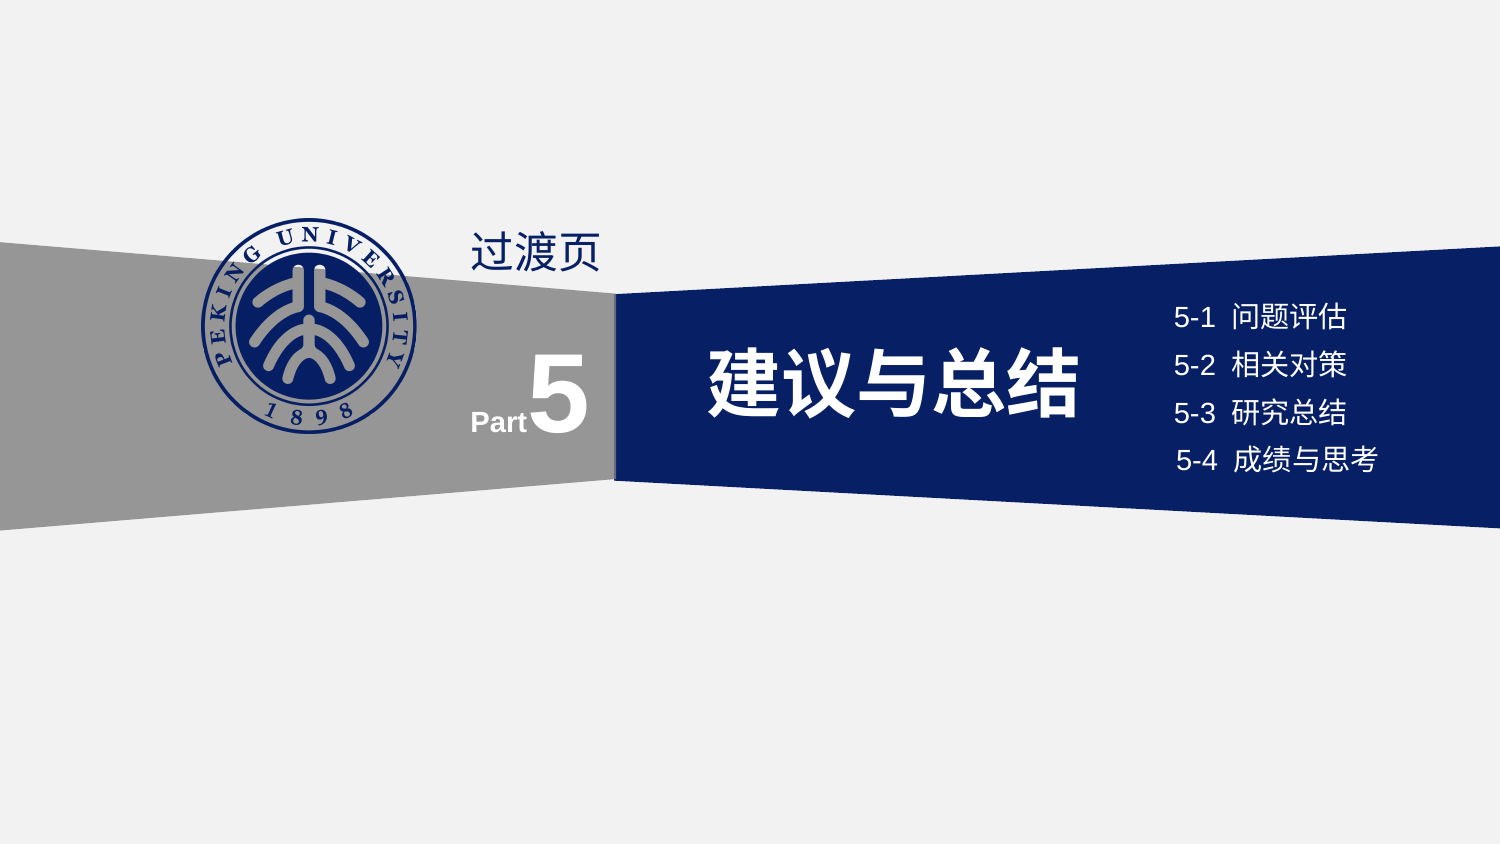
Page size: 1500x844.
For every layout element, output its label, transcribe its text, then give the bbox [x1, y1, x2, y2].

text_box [1161, 290, 1392, 484]
text_box [613, 245, 1500, 530]
text_box 建议与总结 [695, 331, 1094, 433]
picture [201, 218, 417, 434]
text_box [0, 241, 618, 532]
text_box 过渡页 [459, 218, 614, 283]
text_box Part5 [459, 314, 602, 461]
